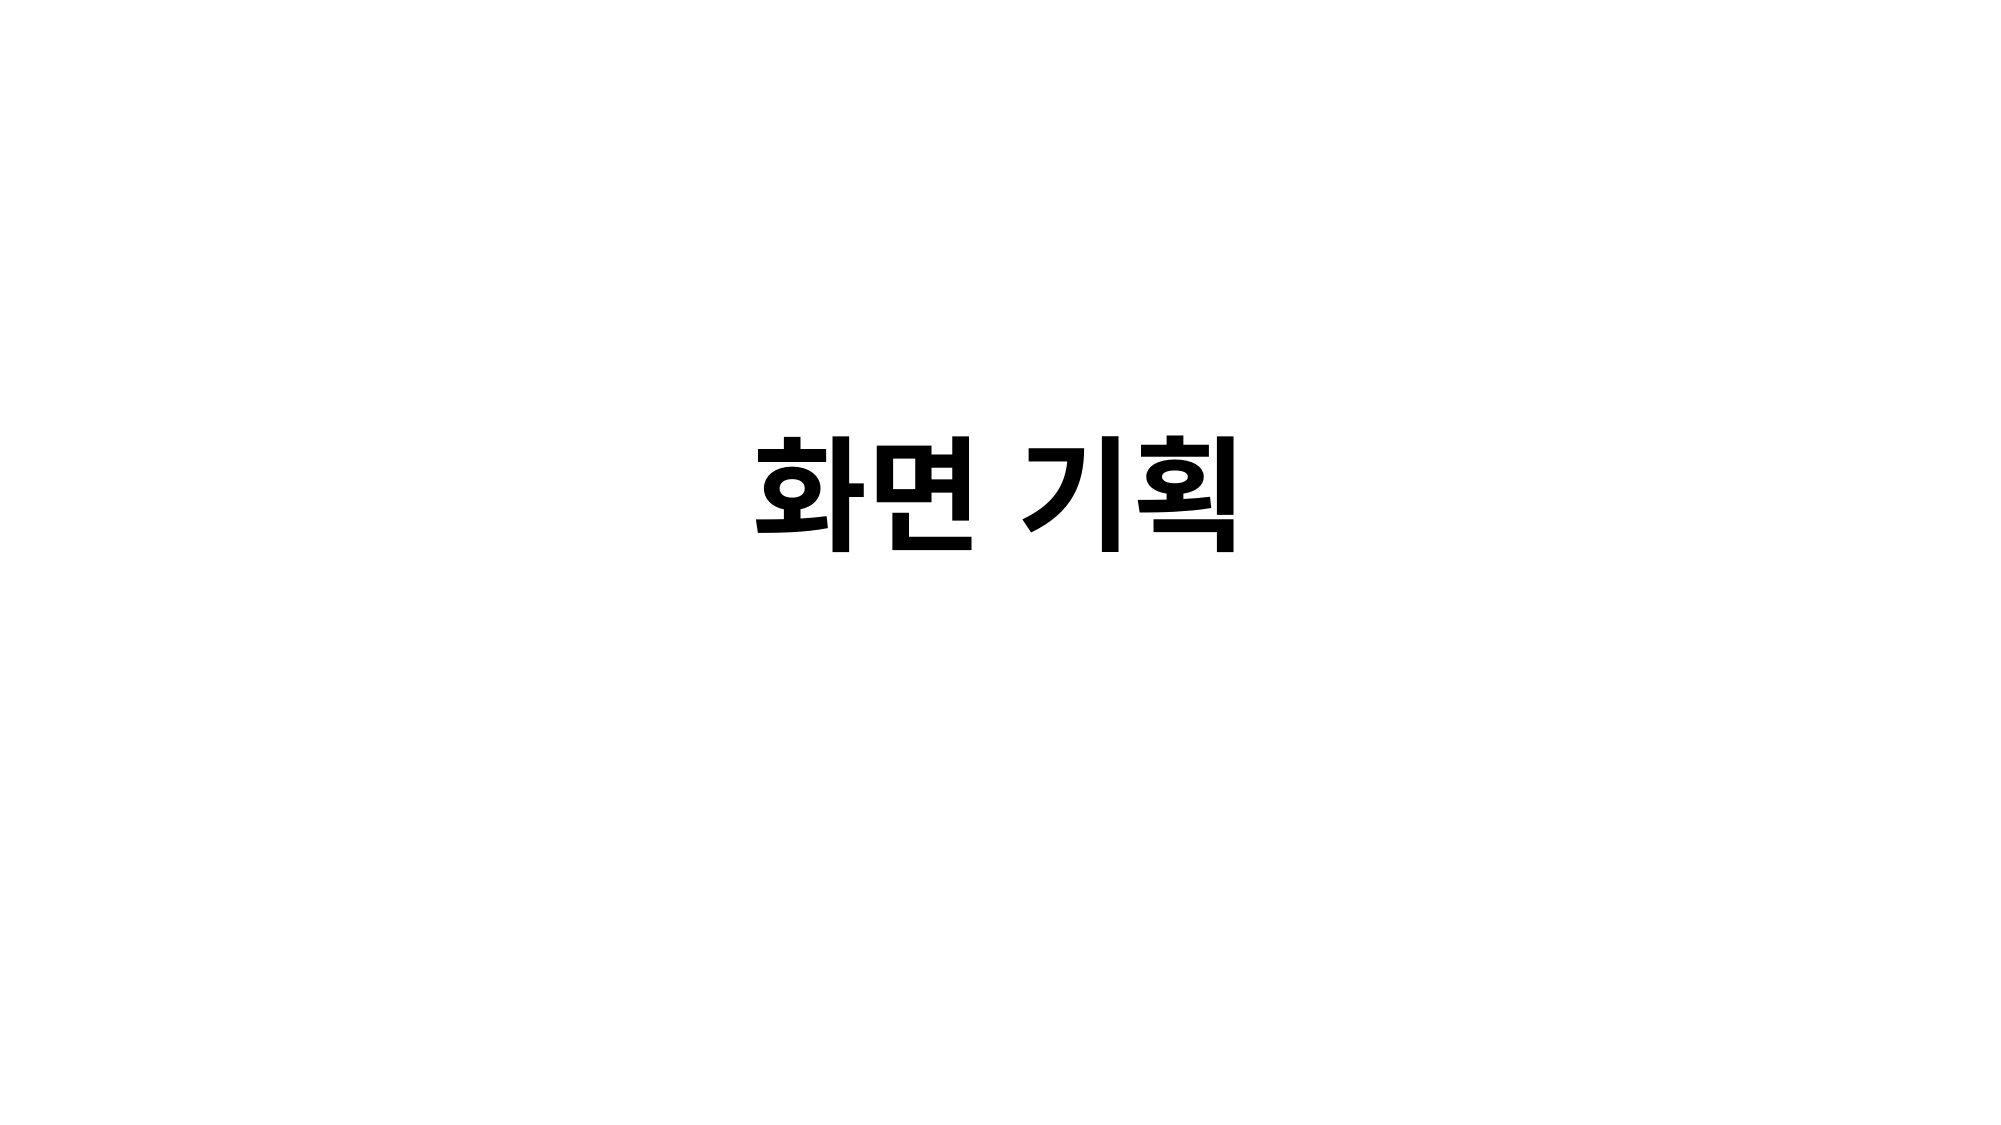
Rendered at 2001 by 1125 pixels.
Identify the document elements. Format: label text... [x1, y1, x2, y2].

title 화면 기획 [249, 409, 1750, 576]
